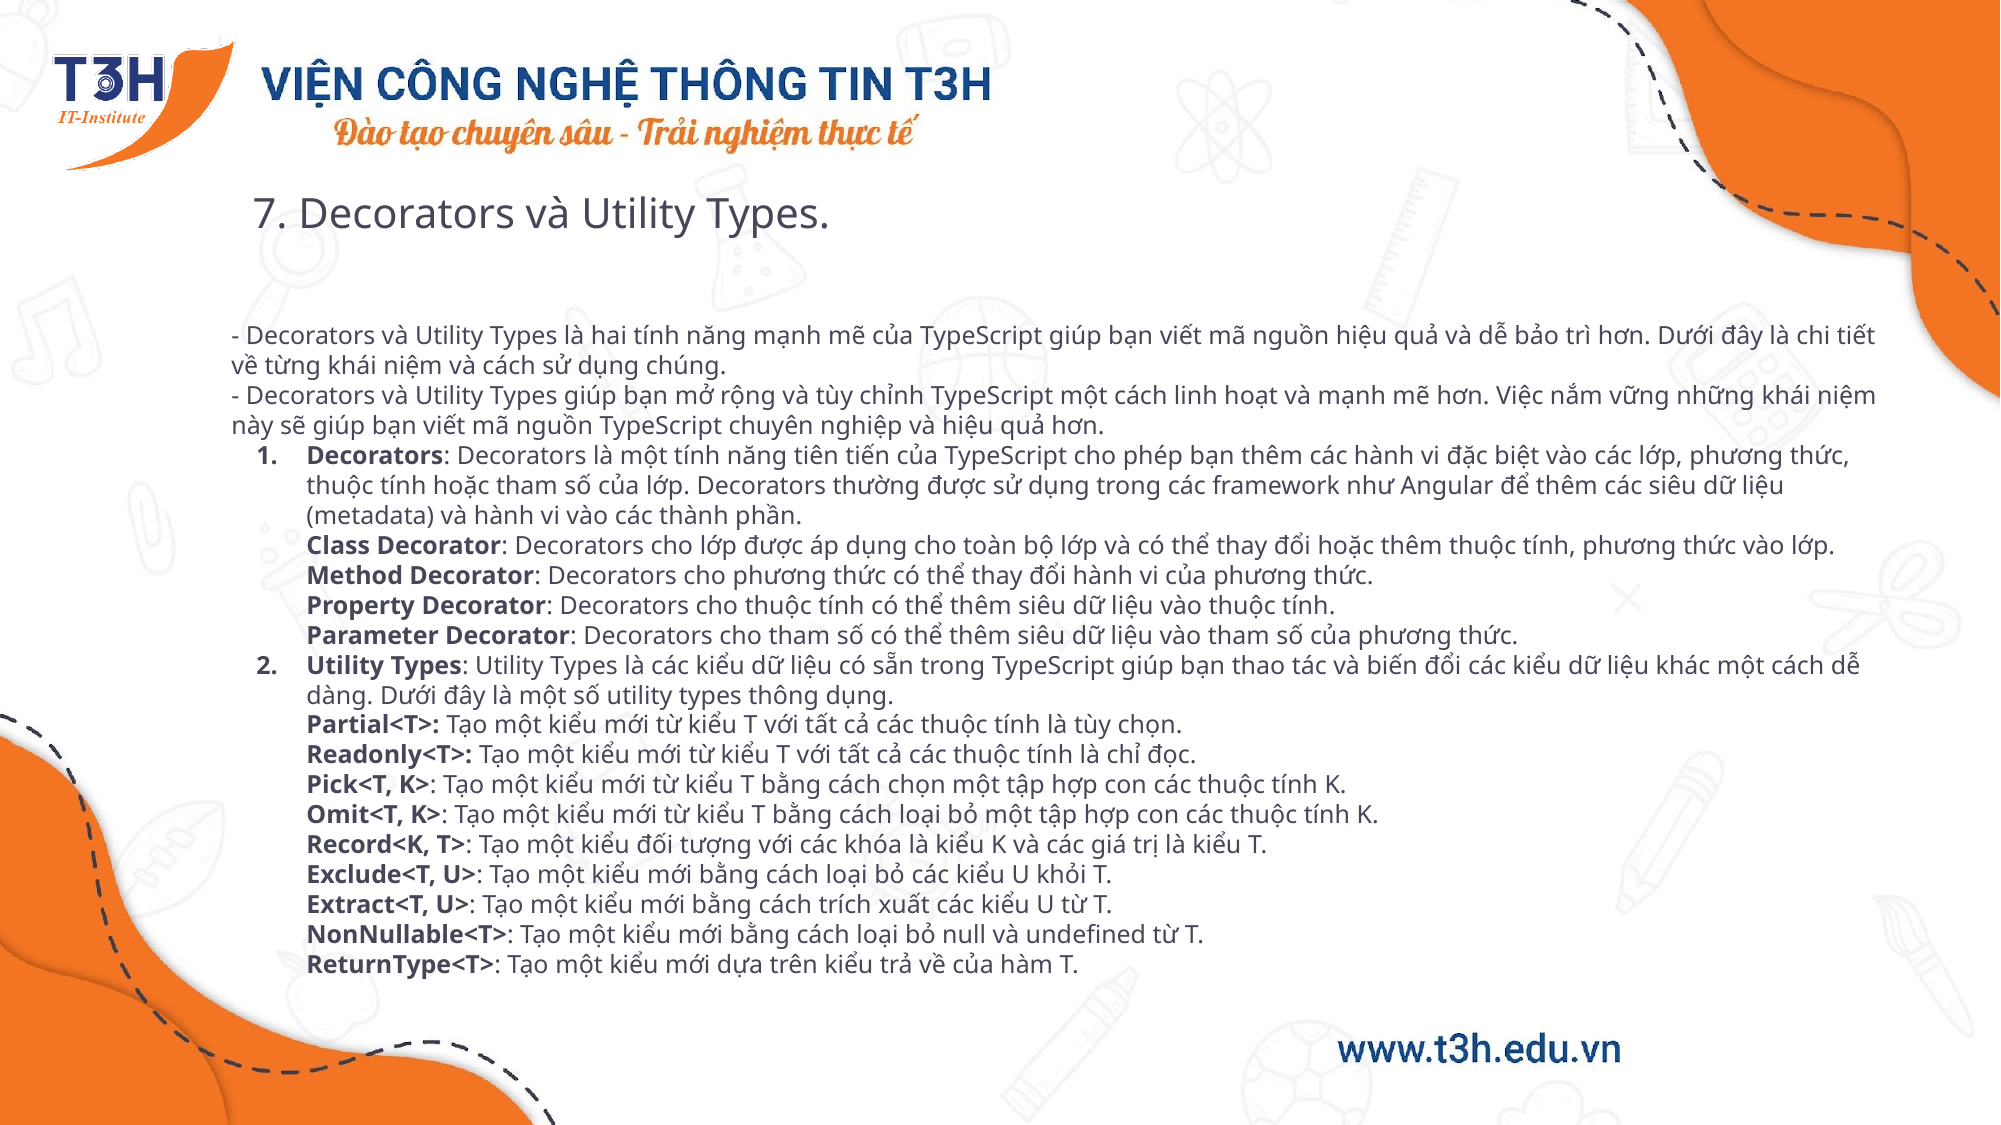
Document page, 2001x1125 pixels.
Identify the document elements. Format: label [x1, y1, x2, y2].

text_box [351, 257, 484, 376]
picture [0, 0, 2000, 1125]
